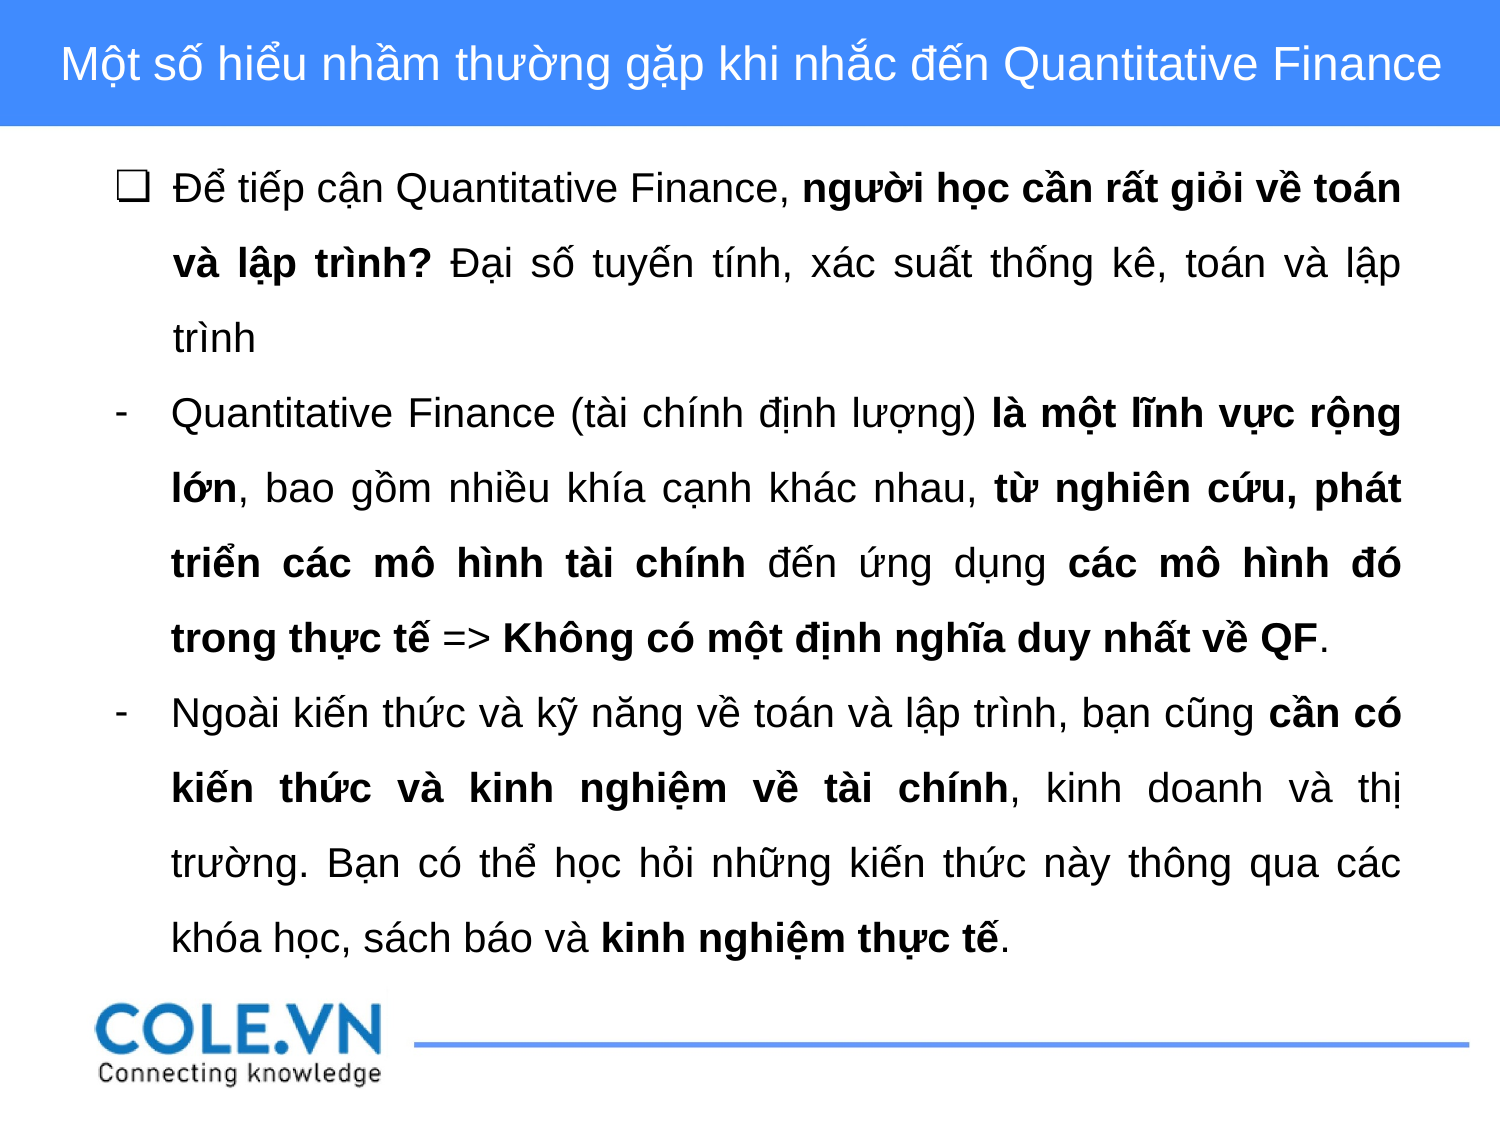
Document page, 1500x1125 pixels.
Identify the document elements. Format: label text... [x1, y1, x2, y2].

picture [0, 0, 1500, 1125]
text_box Để tiếp cận Quantitative Finance, người học cần rất giỏi về toán và lập trình? Đại số tuyến tính, xác suất thống kê, toán và lập trình Quantitative Finance (tài chính định lượng) là một lĩnh vực rộng lớn, bao gồm nhiều khía cạnh khác nhau, từ nghiên cứu, phát triển các mô hình tài chính đến ứng dụng các mô hình đó trong thực tế => Không có một định nghĩa duy nhất về QF. Ngoài kiến thức và kỹ năng về toán và lập trình, bạn cũng cần có kiến thức và kinh nghiệm về tài chính, kinh doanh và thị trường. Bạn có thể học hỏi những kiến thức này thông qua các khóa học, sách báo và kinh nghiệm thực tế. [82, 128, 1418, 969]
text_box Một số hiểu nhầm thường gặp khi nhắc đến Quantitative Finance [45, 24, 1500, 98]
